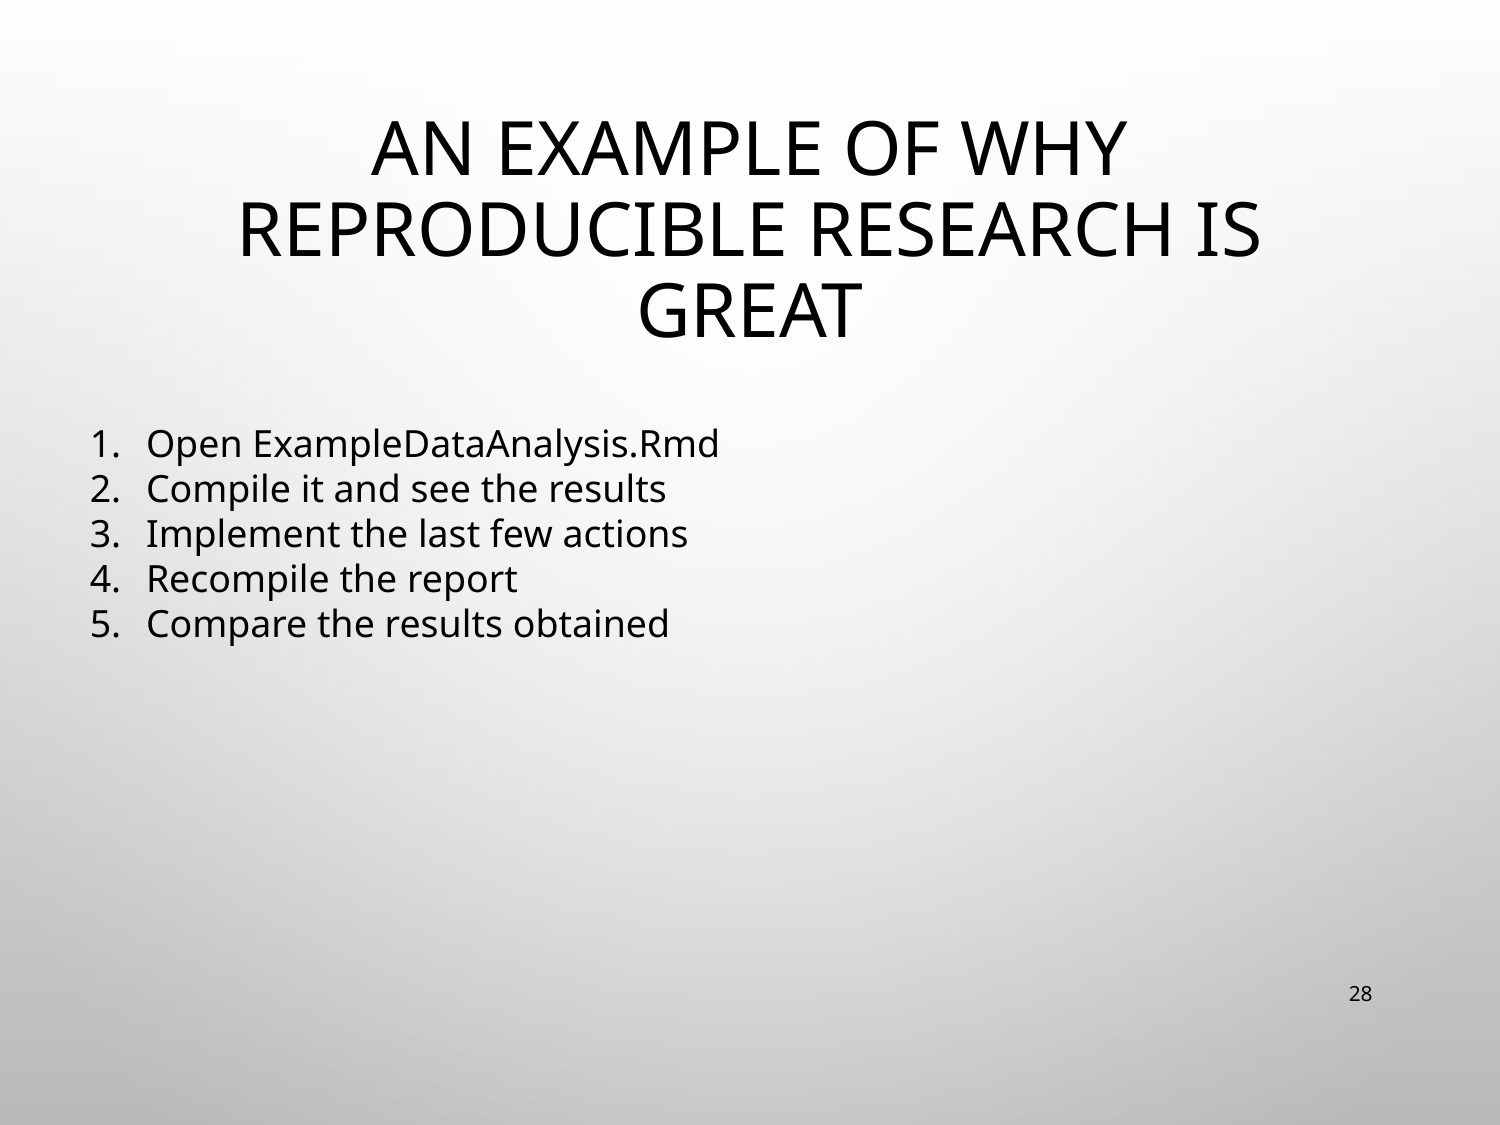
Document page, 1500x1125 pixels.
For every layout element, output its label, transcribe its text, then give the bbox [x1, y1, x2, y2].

slide_number 28 [1293, 965, 1388, 1025]
title An example of why reproducible research is great [112, 101, 1388, 364]
text_box Open ExampleDataAnalysis.Rmd Compile it and see the results Implement the last few actions Recompile the report Compare the results obtained [75, 412, 1325, 698]
picture [0, 0, 1500, 1125]
